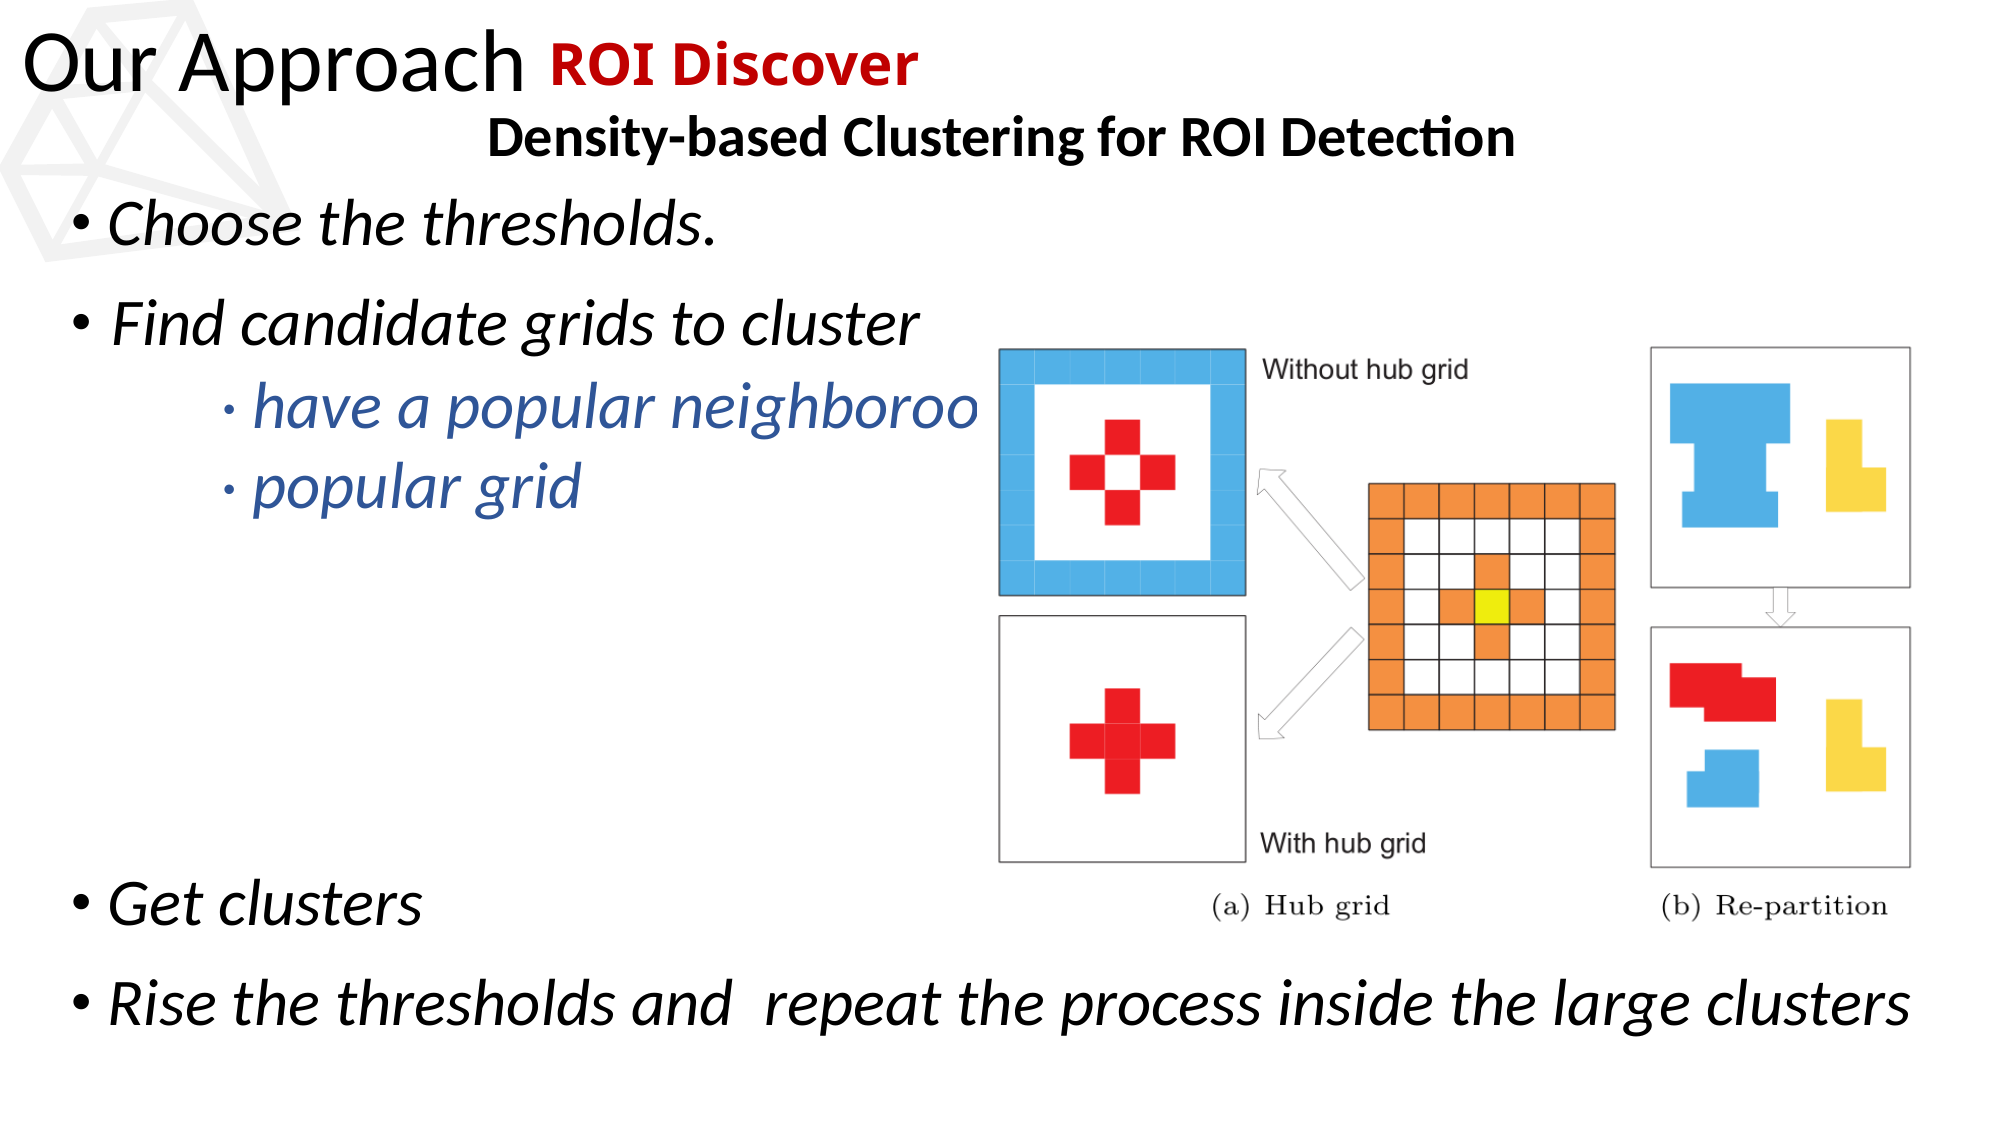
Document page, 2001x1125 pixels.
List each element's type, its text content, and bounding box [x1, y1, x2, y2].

text_box Density-based Clustering for ROI Detection [459, 90, 1669, 154]
text_box · Choose the thresholds. · Find candidate grids to cluster · have a popular neighborood(hub grid) · popular grid · Get clusters · Rise the thresholds and repeat the process inside the large clusters [55, 154, 1945, 1110]
picture [976, 327, 1945, 947]
title Our Approach [7, 6, 1733, 119]
text_box ROI Discover [533, 20, 935, 90]
